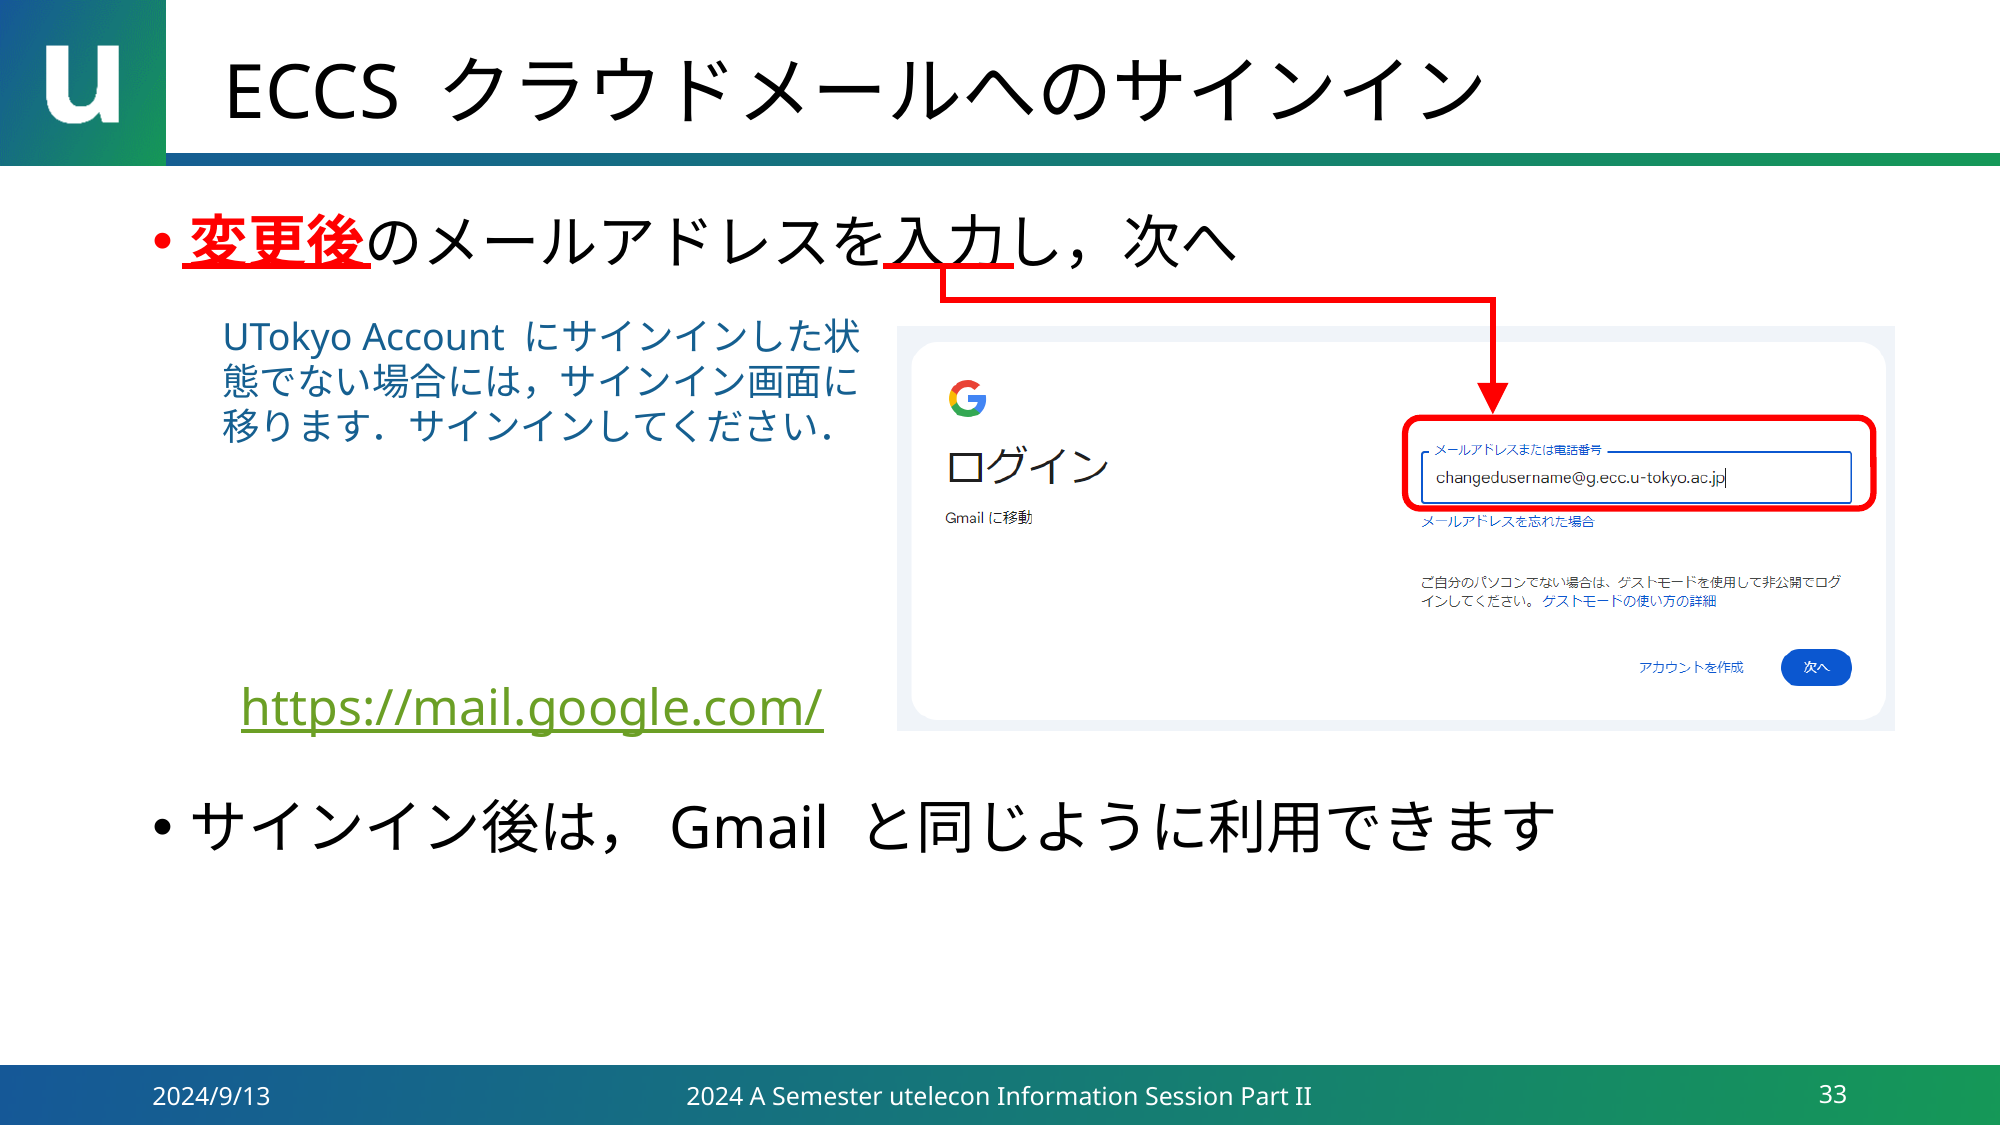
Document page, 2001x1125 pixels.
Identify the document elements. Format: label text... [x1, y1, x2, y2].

footer 2024 A Semester utelecon Information Session Part II [607, 1074, 1393, 1117]
slide_number 33 [1412, 1074, 1863, 1117]
picture [896, 325, 1895, 732]
picture [0, 1065, 2000, 1125]
text_box [941, 269, 1494, 325]
list 変更後のメールアドレスを入力し，次へ サインイン後は，Gmail と同じように利用できます [137, 205, 1863, 1055]
text_box https://mail.google.com/ [226, 667, 875, 751]
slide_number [137, 1074, 588, 1117]
title ECCS クラウドメールへのサインイン [208, 35, 1863, 154]
text_box UTokyo Account にサインインした状態でない場合には，サインイン画面に移ります．サインインしてください． [207, 305, 887, 455]
picture [0, 0, 2000, 166]
